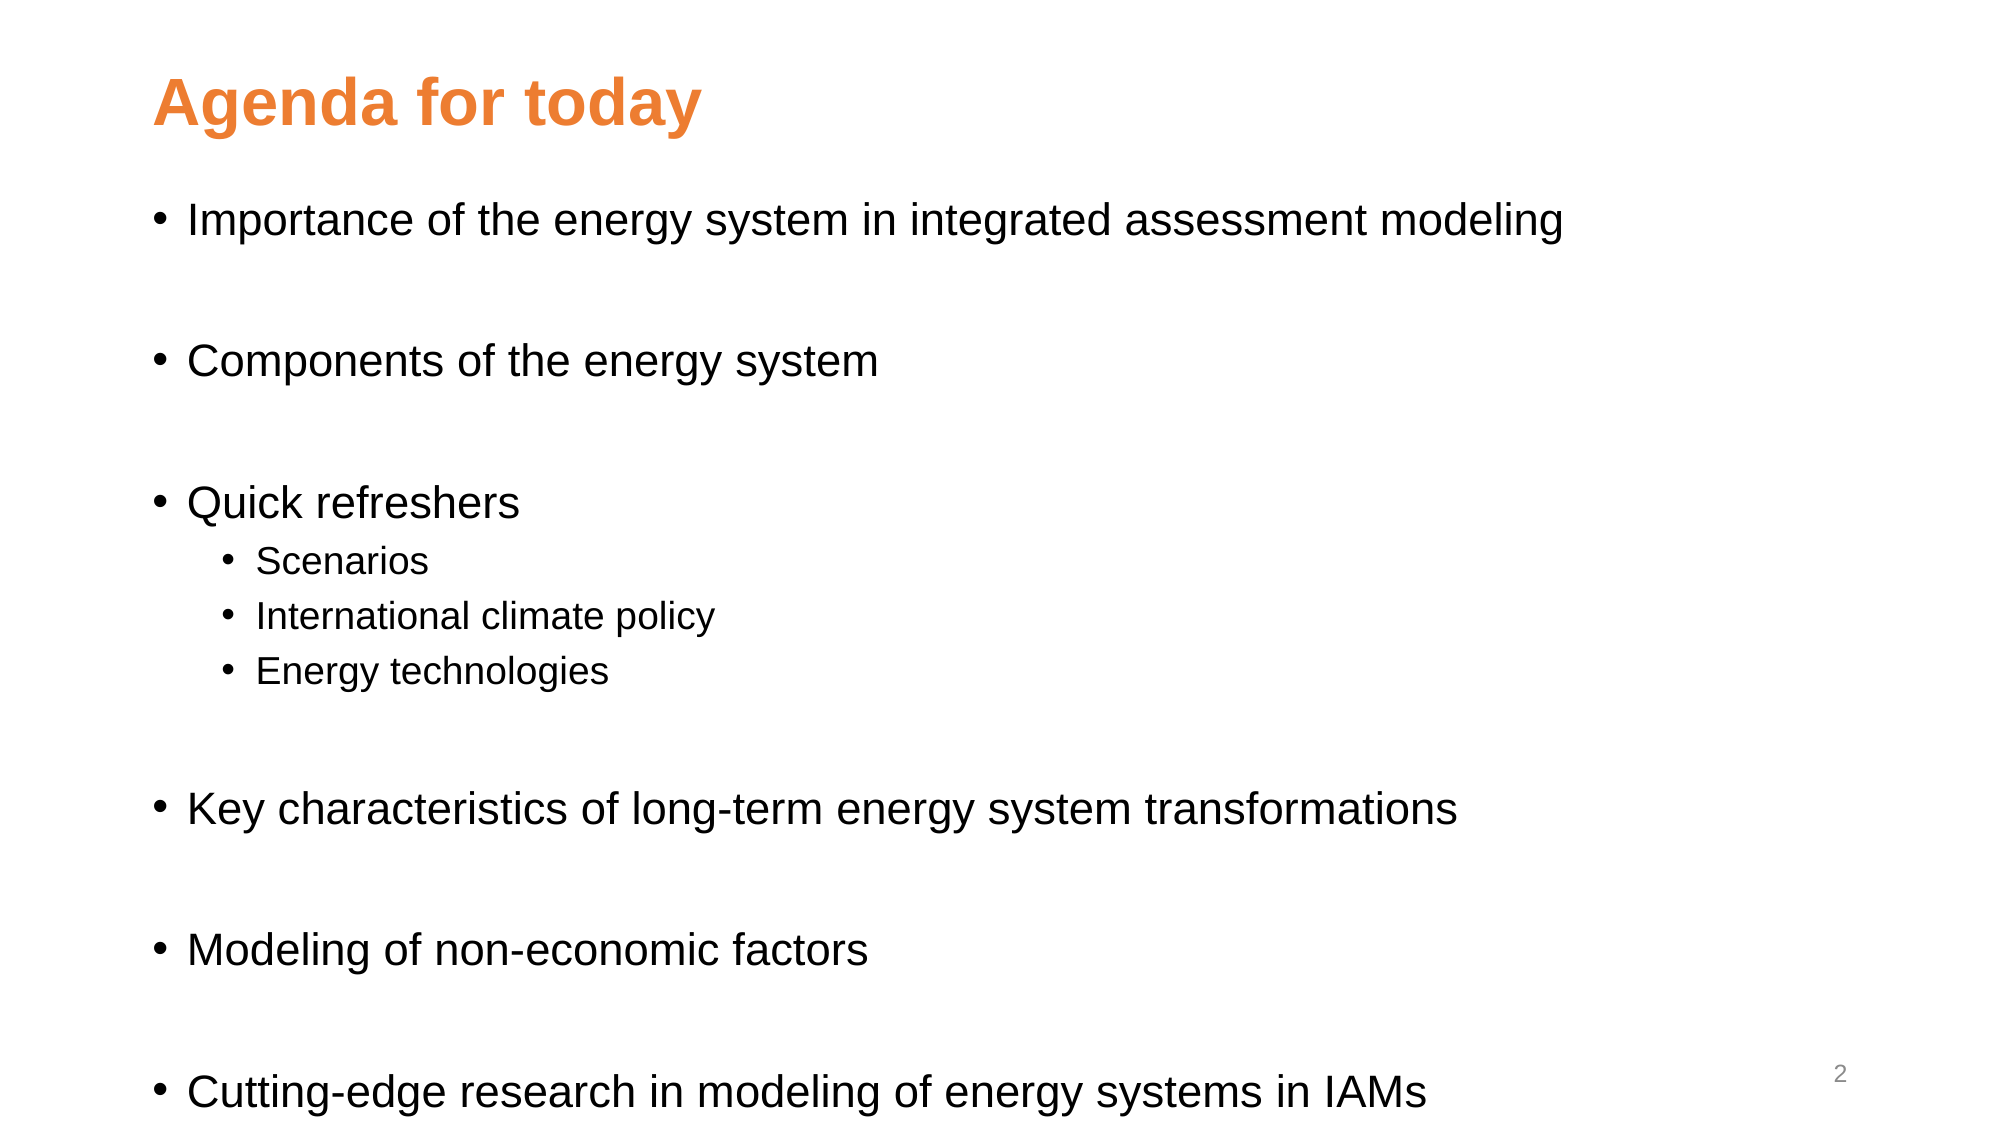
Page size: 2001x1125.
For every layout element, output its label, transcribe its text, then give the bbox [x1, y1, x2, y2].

list Importance of the energy system in integrated assessment modeling Components of the energy system Quick refreshers Scenarios International climate policy Energy technologies Key characteristics of long-term energy system transformations Modeling of non-economic factors Cutting-edge research in modeling of energy systems in IAMs [137, 182, 1942, 1125]
slide_number 2 [1412, 1042, 1863, 1103]
title Agenda for today [137, 59, 1863, 148]
